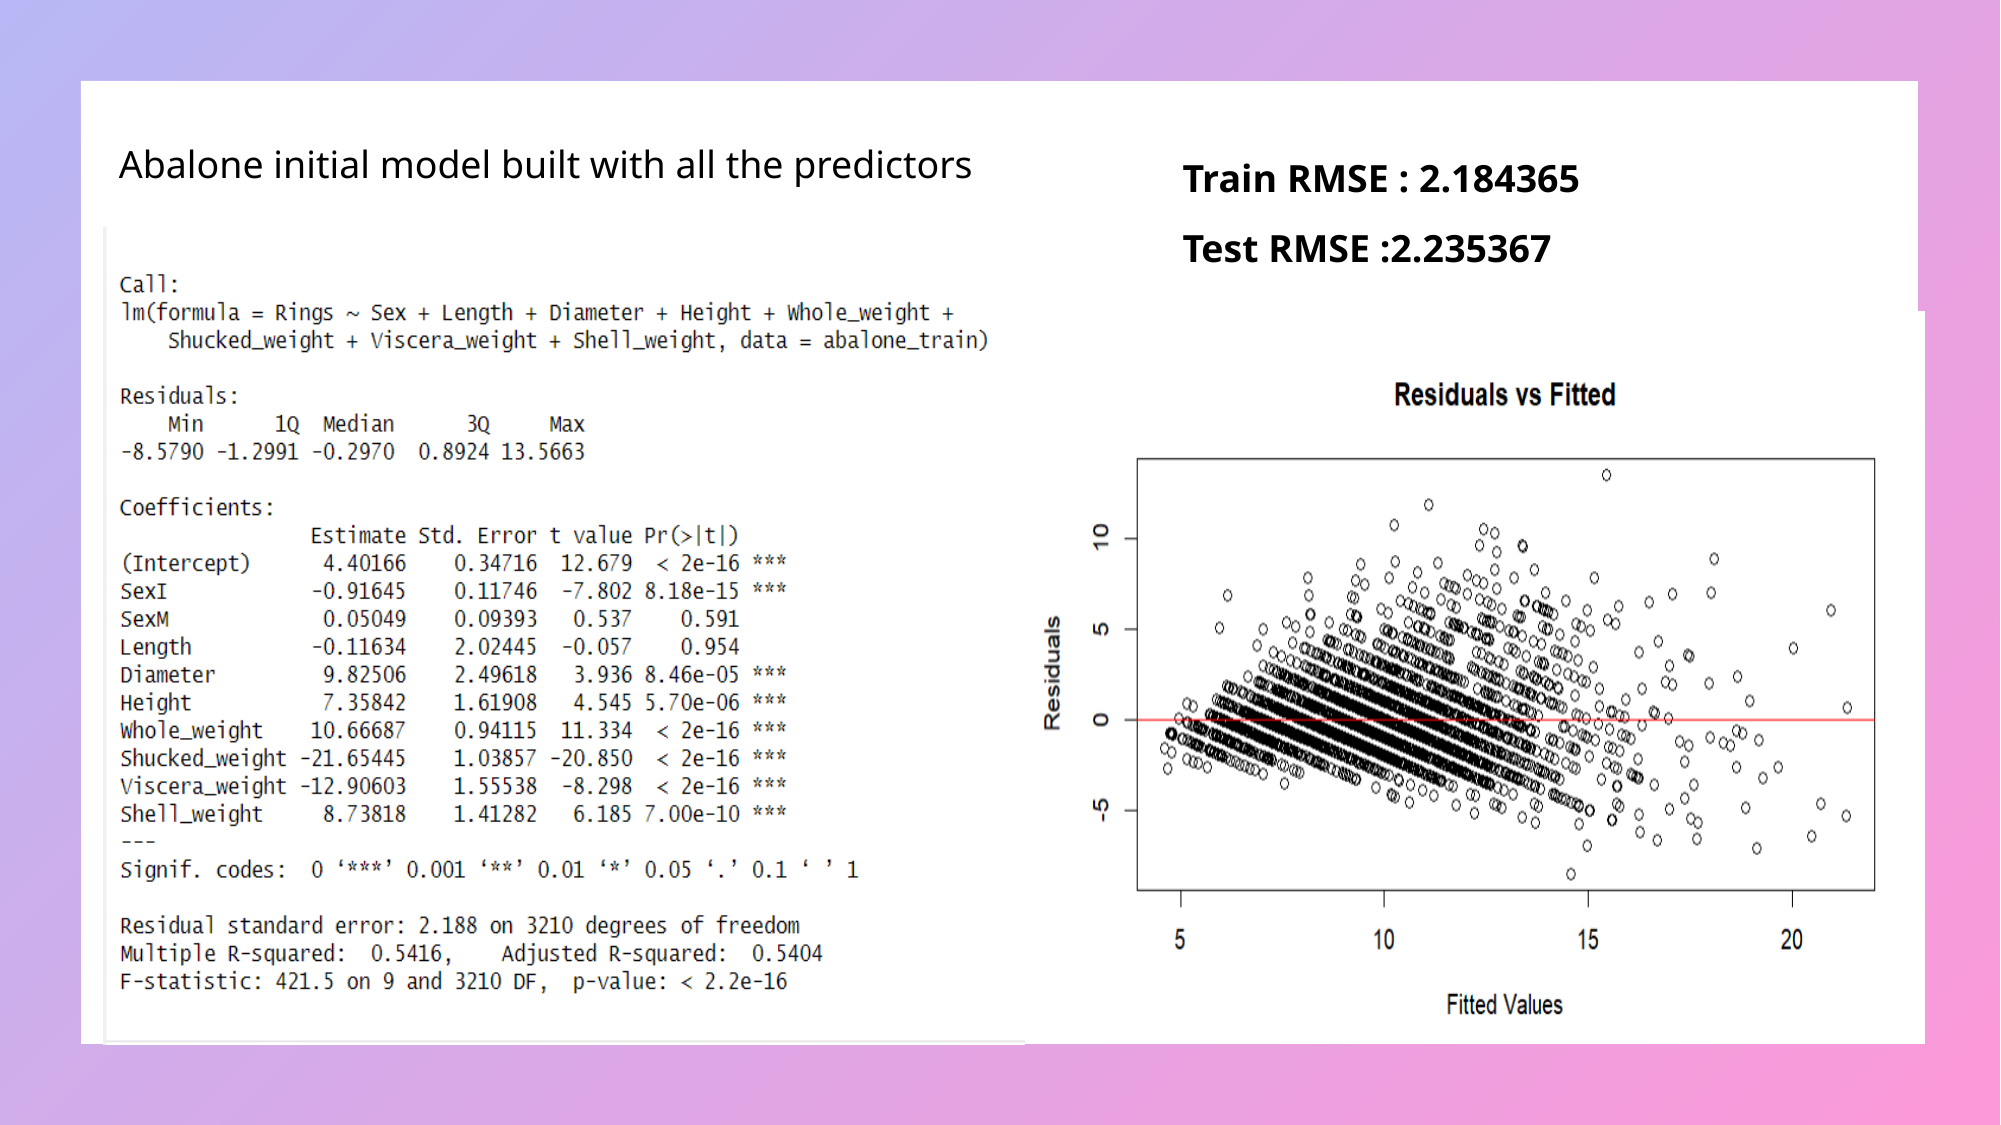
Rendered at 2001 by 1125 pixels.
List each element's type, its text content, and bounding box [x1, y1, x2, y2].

text_box Abalone initial model built with all the predictors [103, 133, 1001, 194]
text_box Train RMSE : 2.184365 Test RMSE :2.235367 [1167, 147, 1762, 303]
picture [103, 227, 1925, 1045]
